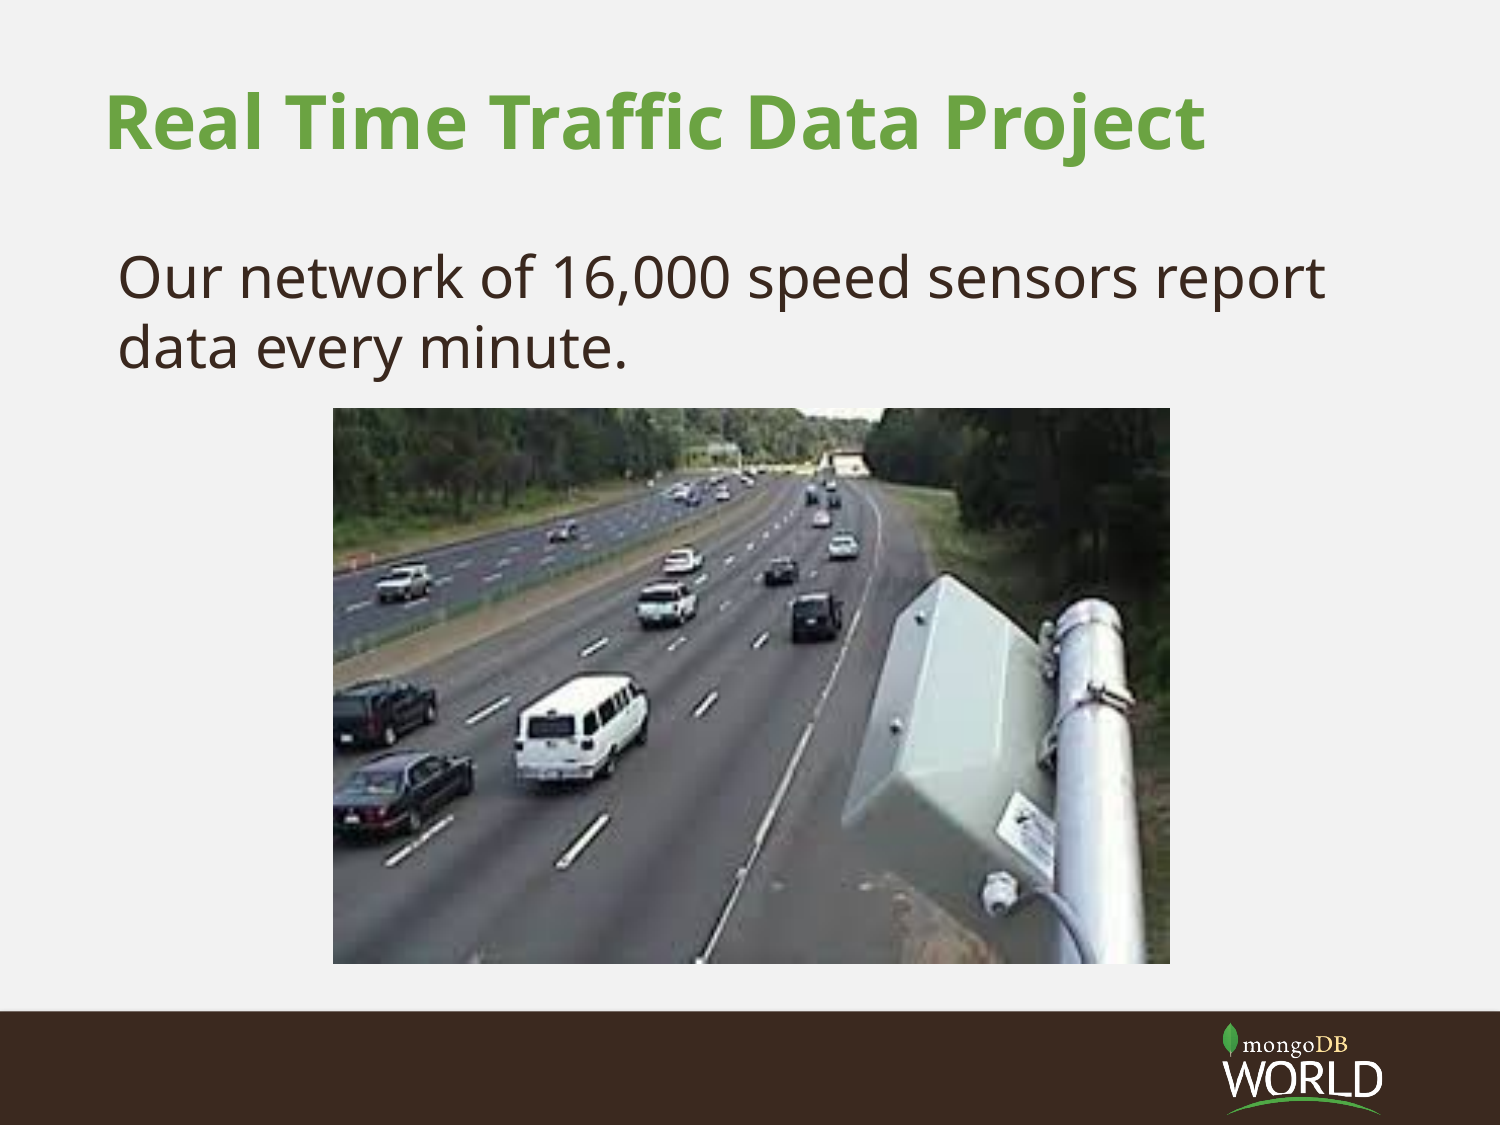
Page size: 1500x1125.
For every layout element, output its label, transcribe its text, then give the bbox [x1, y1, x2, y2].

title Real Time Traffic Data Project [103, 55, 1399, 195]
picture [333, 408, 1170, 964]
text_box Our network of 16,000 speed sensors report data every minute. [103, 233, 1399, 388]
